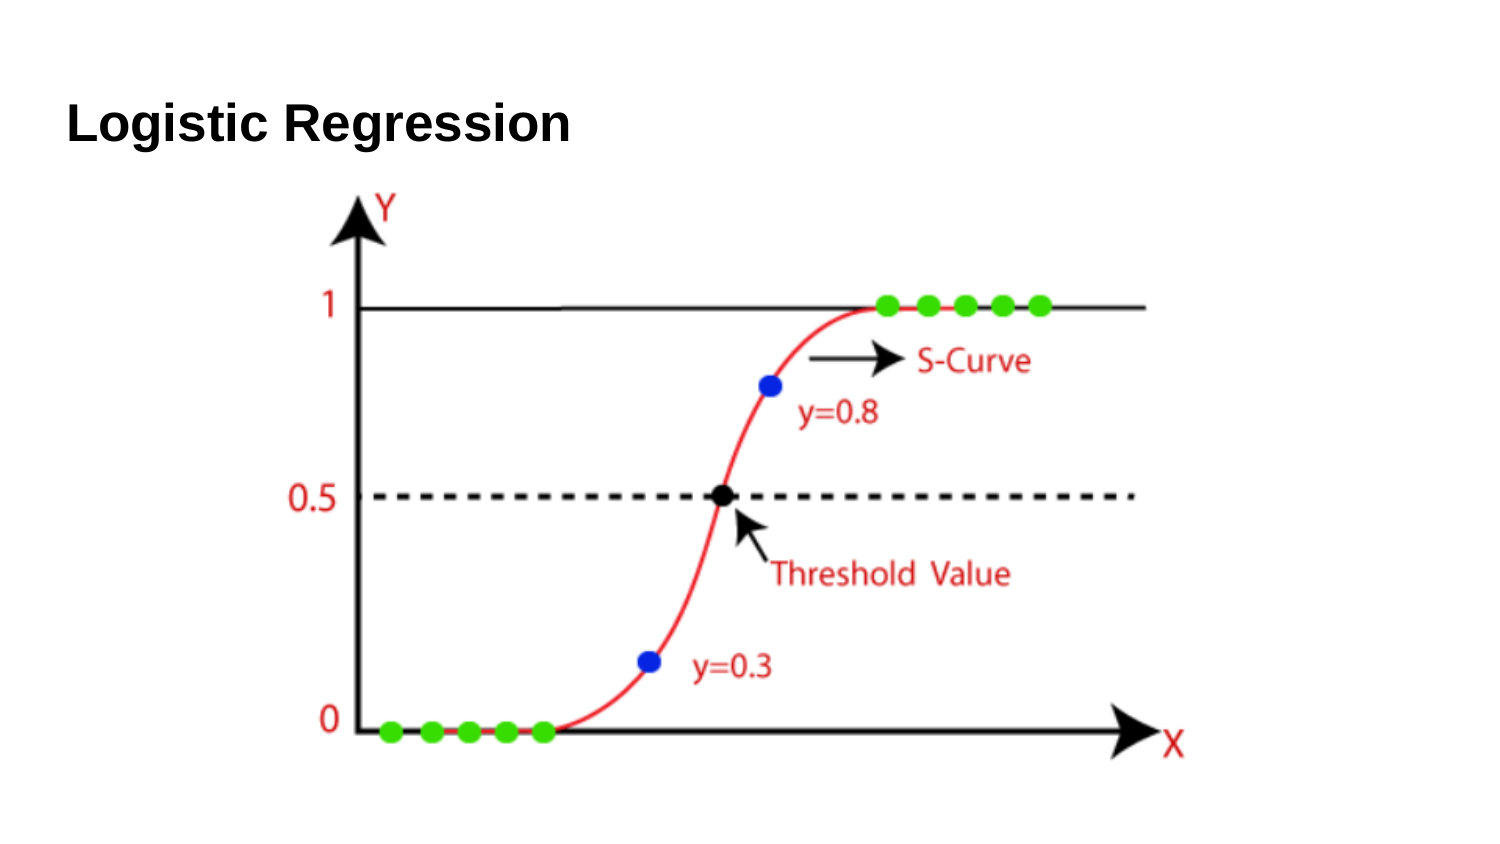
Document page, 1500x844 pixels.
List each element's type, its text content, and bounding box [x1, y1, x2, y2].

title Logistic Regression [51, 72, 1449, 167]
picture [277, 182, 1223, 797]
